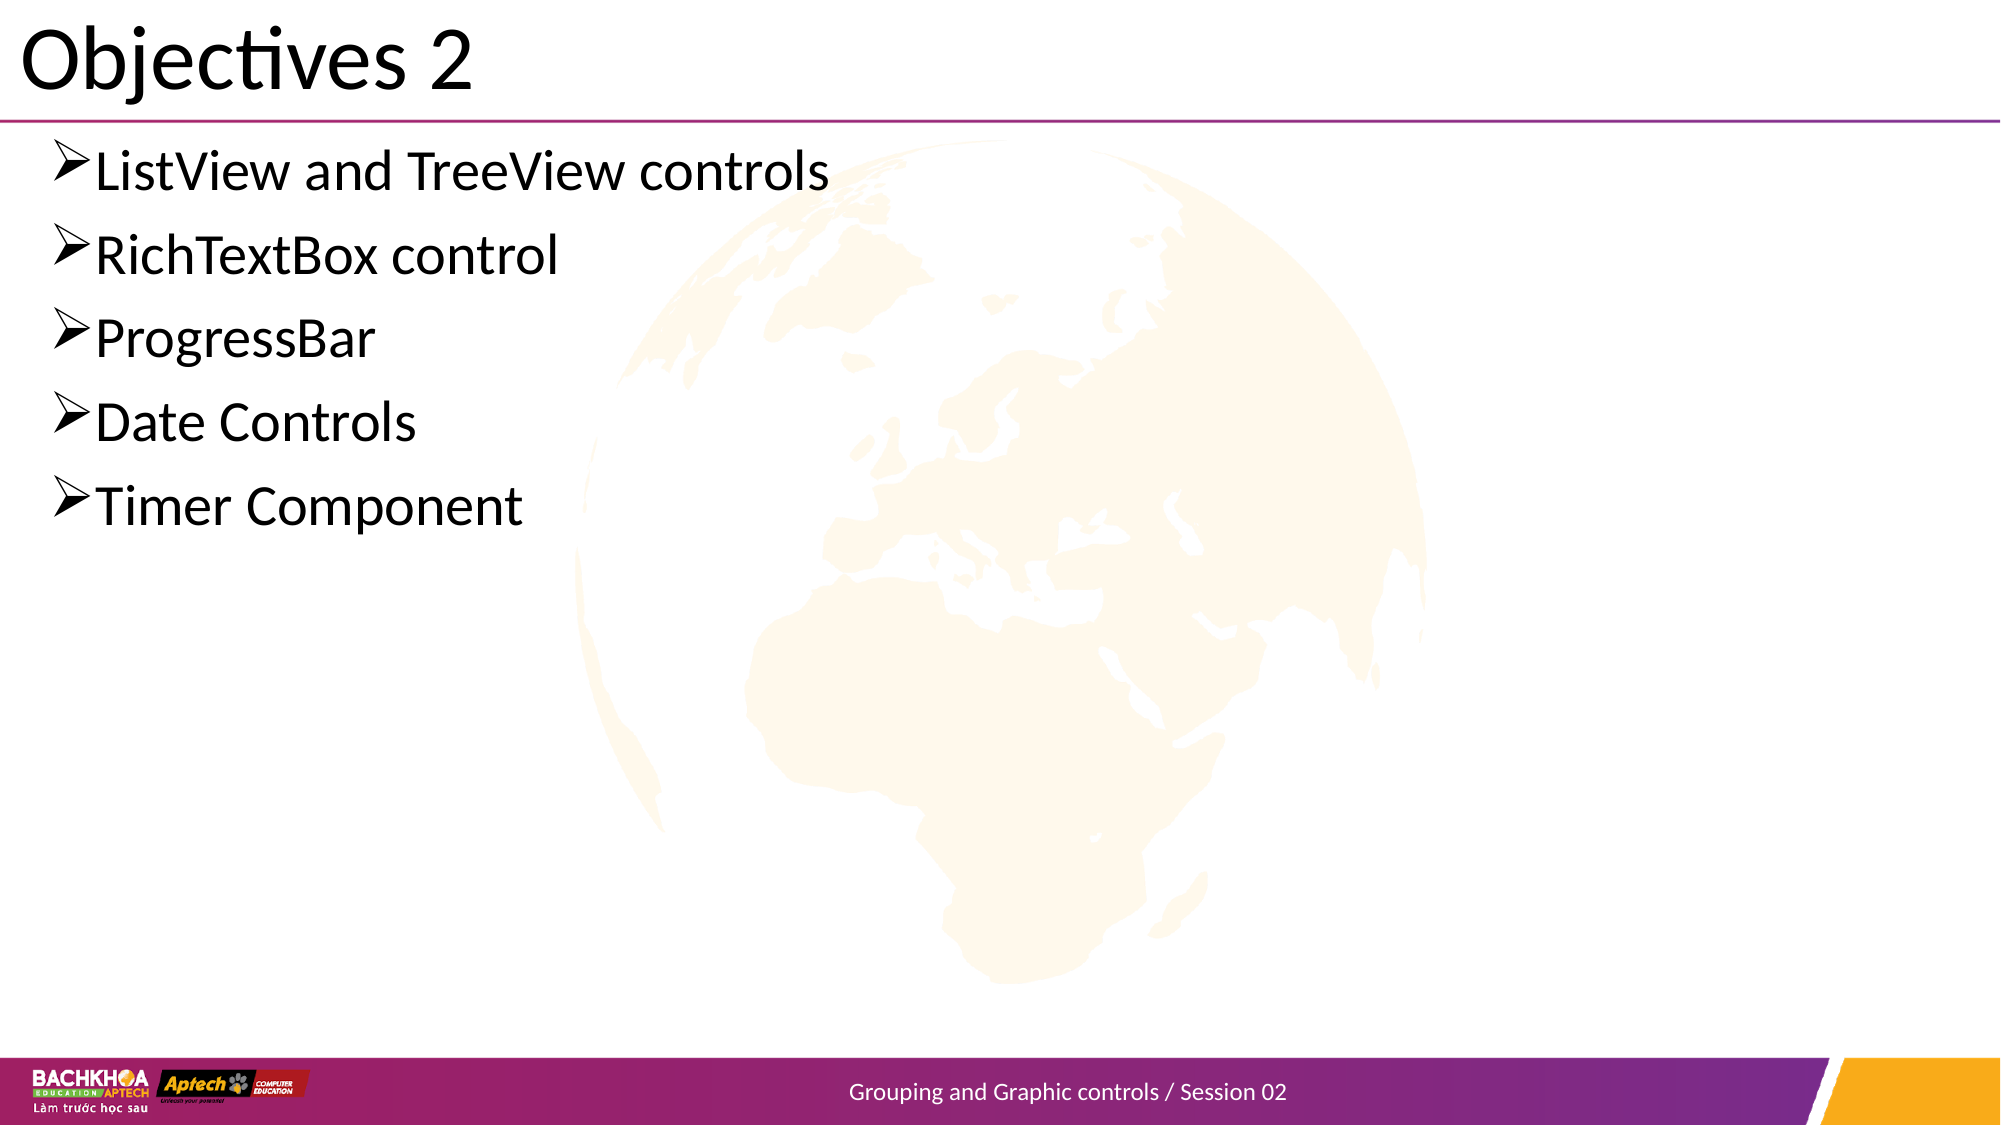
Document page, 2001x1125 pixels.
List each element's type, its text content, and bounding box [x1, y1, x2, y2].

picture [0, 0, 2001, 1125]
list ListView and TreeView controls RichTextBox control ProgressBar Date Controls Timer Component [5, 125, 1993, 1014]
footer Grouping and Graphic controls / Session 02 [324, 1060, 1813, 1120]
title Objectives 2 [5, 3, 1993, 116]
